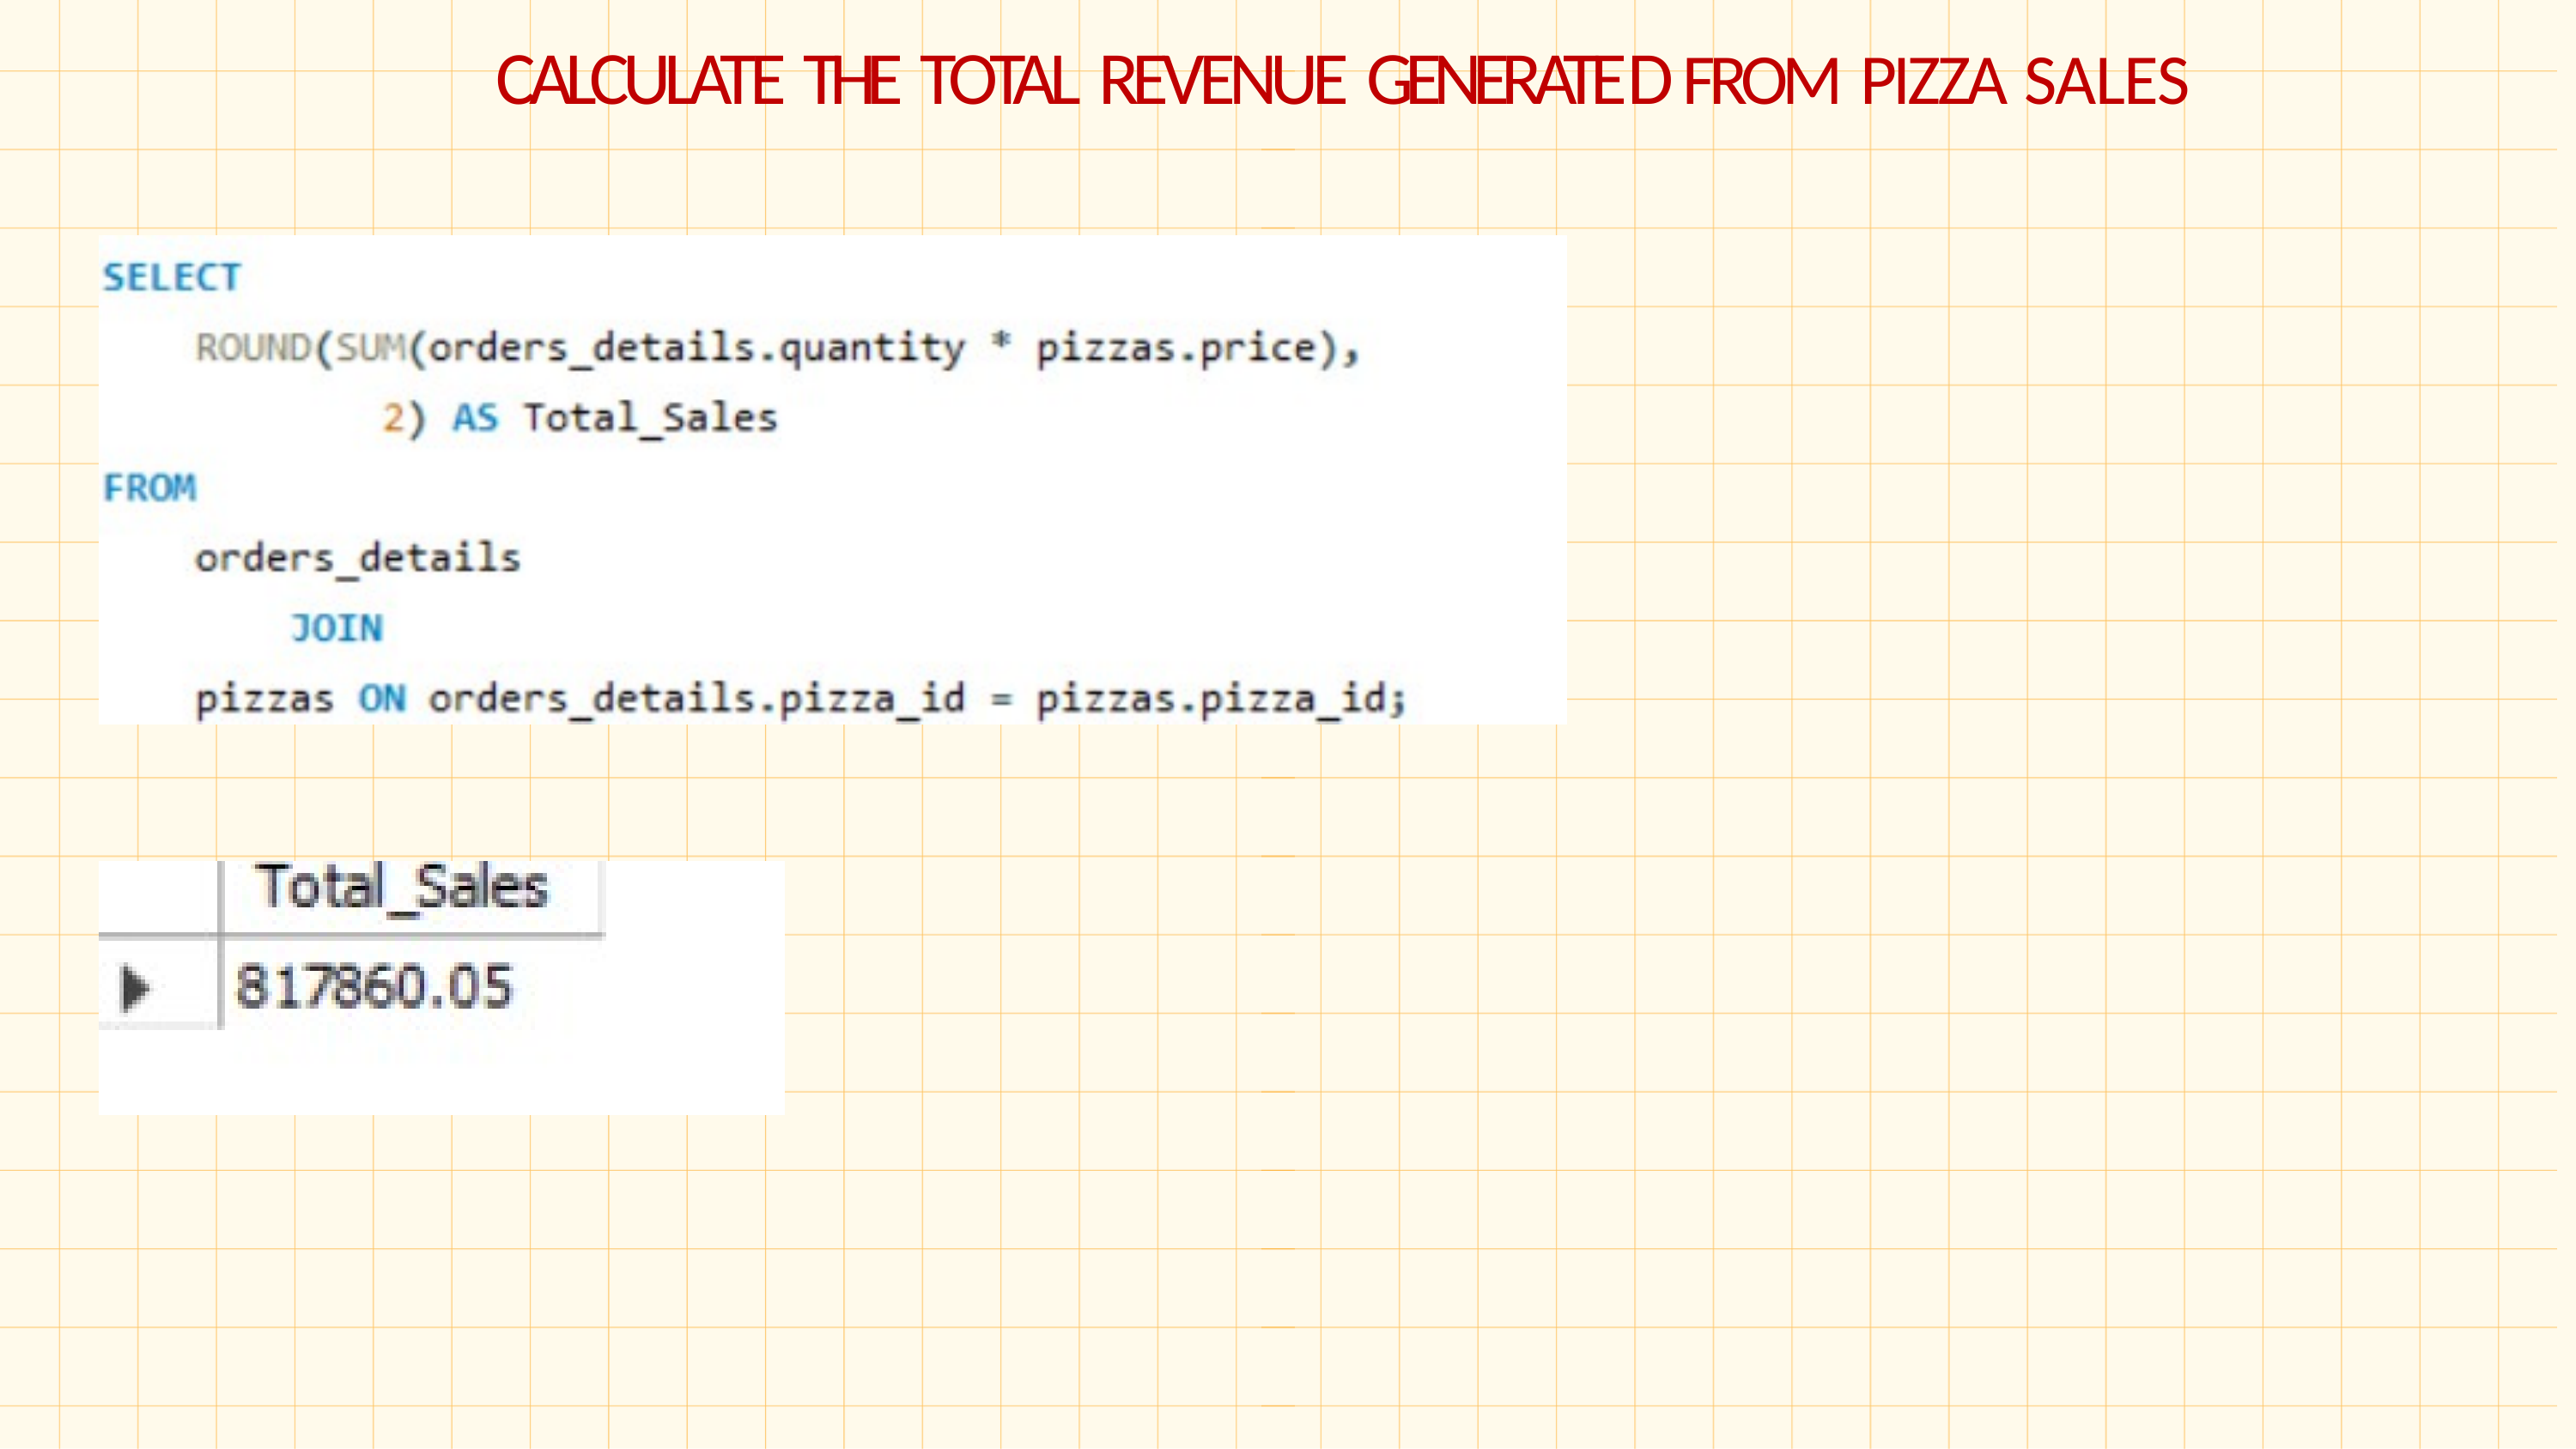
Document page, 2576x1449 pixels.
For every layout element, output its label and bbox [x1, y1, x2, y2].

text_box [0, 0, 2557, 1449]
